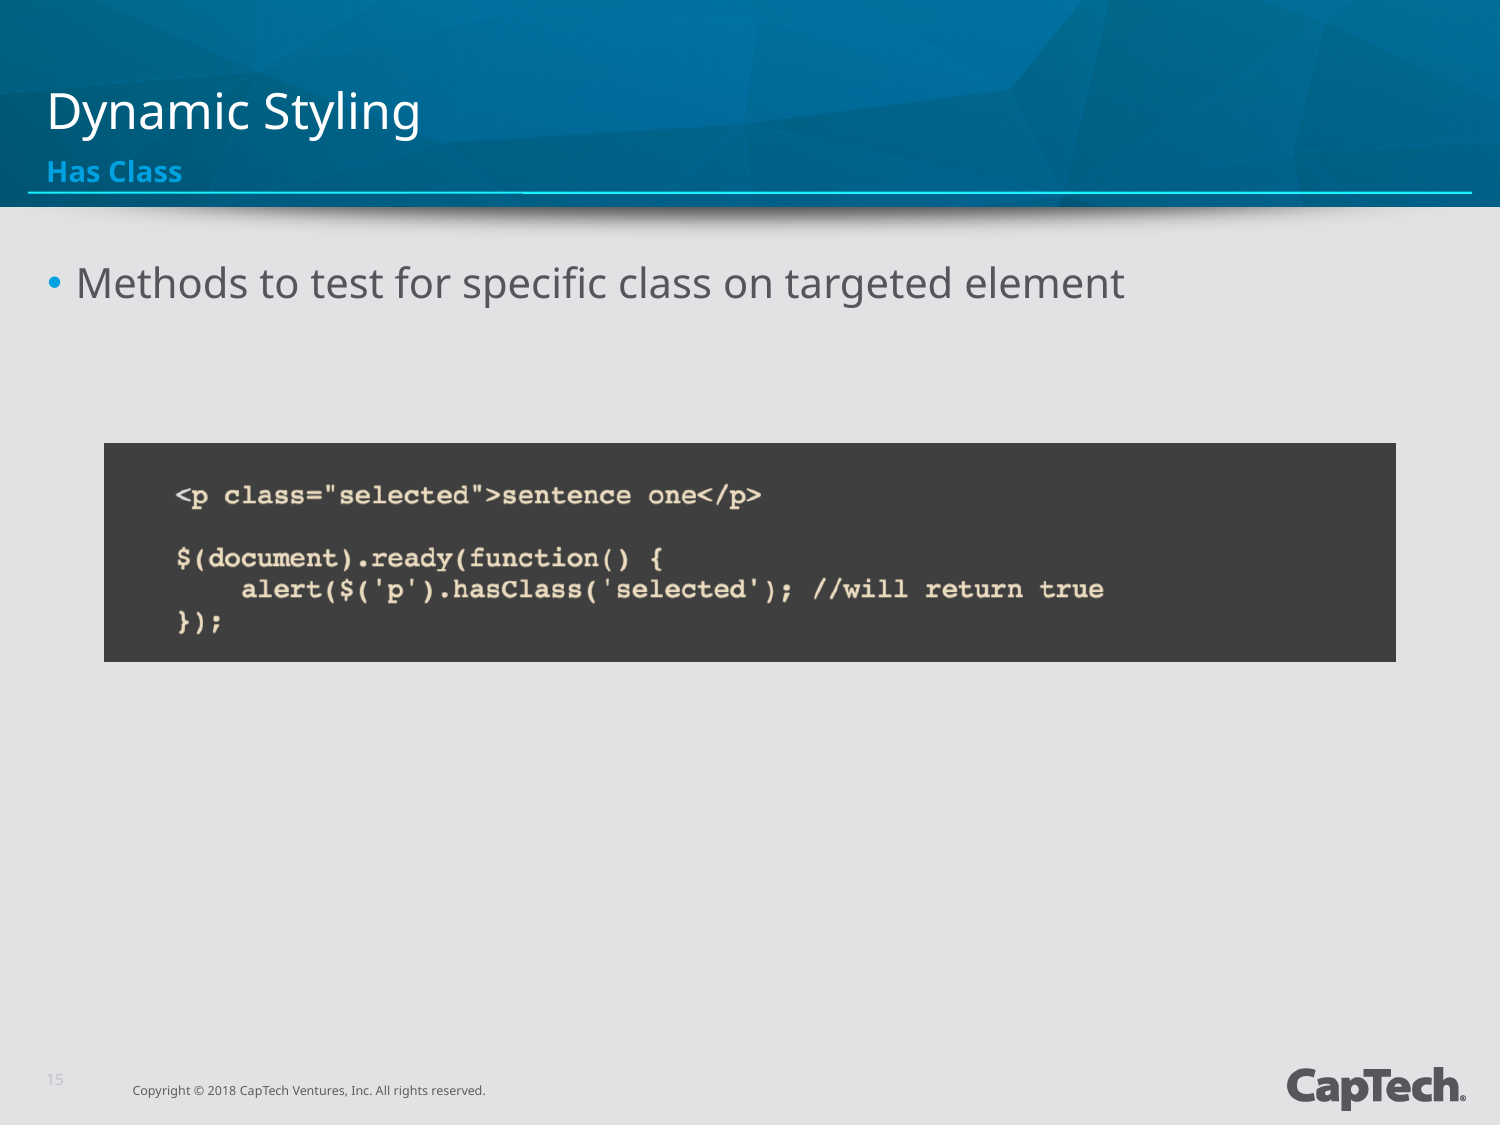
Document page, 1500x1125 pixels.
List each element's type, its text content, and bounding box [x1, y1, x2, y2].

picture [1278, 1059, 1470, 1118]
slide_number 15 [31, 1050, 123, 1110]
list Has Class [31, 154, 1471, 193]
text_box Methods to test for specific class on targeted element [32, 237, 1468, 330]
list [104, 443, 1396, 662]
title Dynamic Styling [31, 73, 1469, 154]
